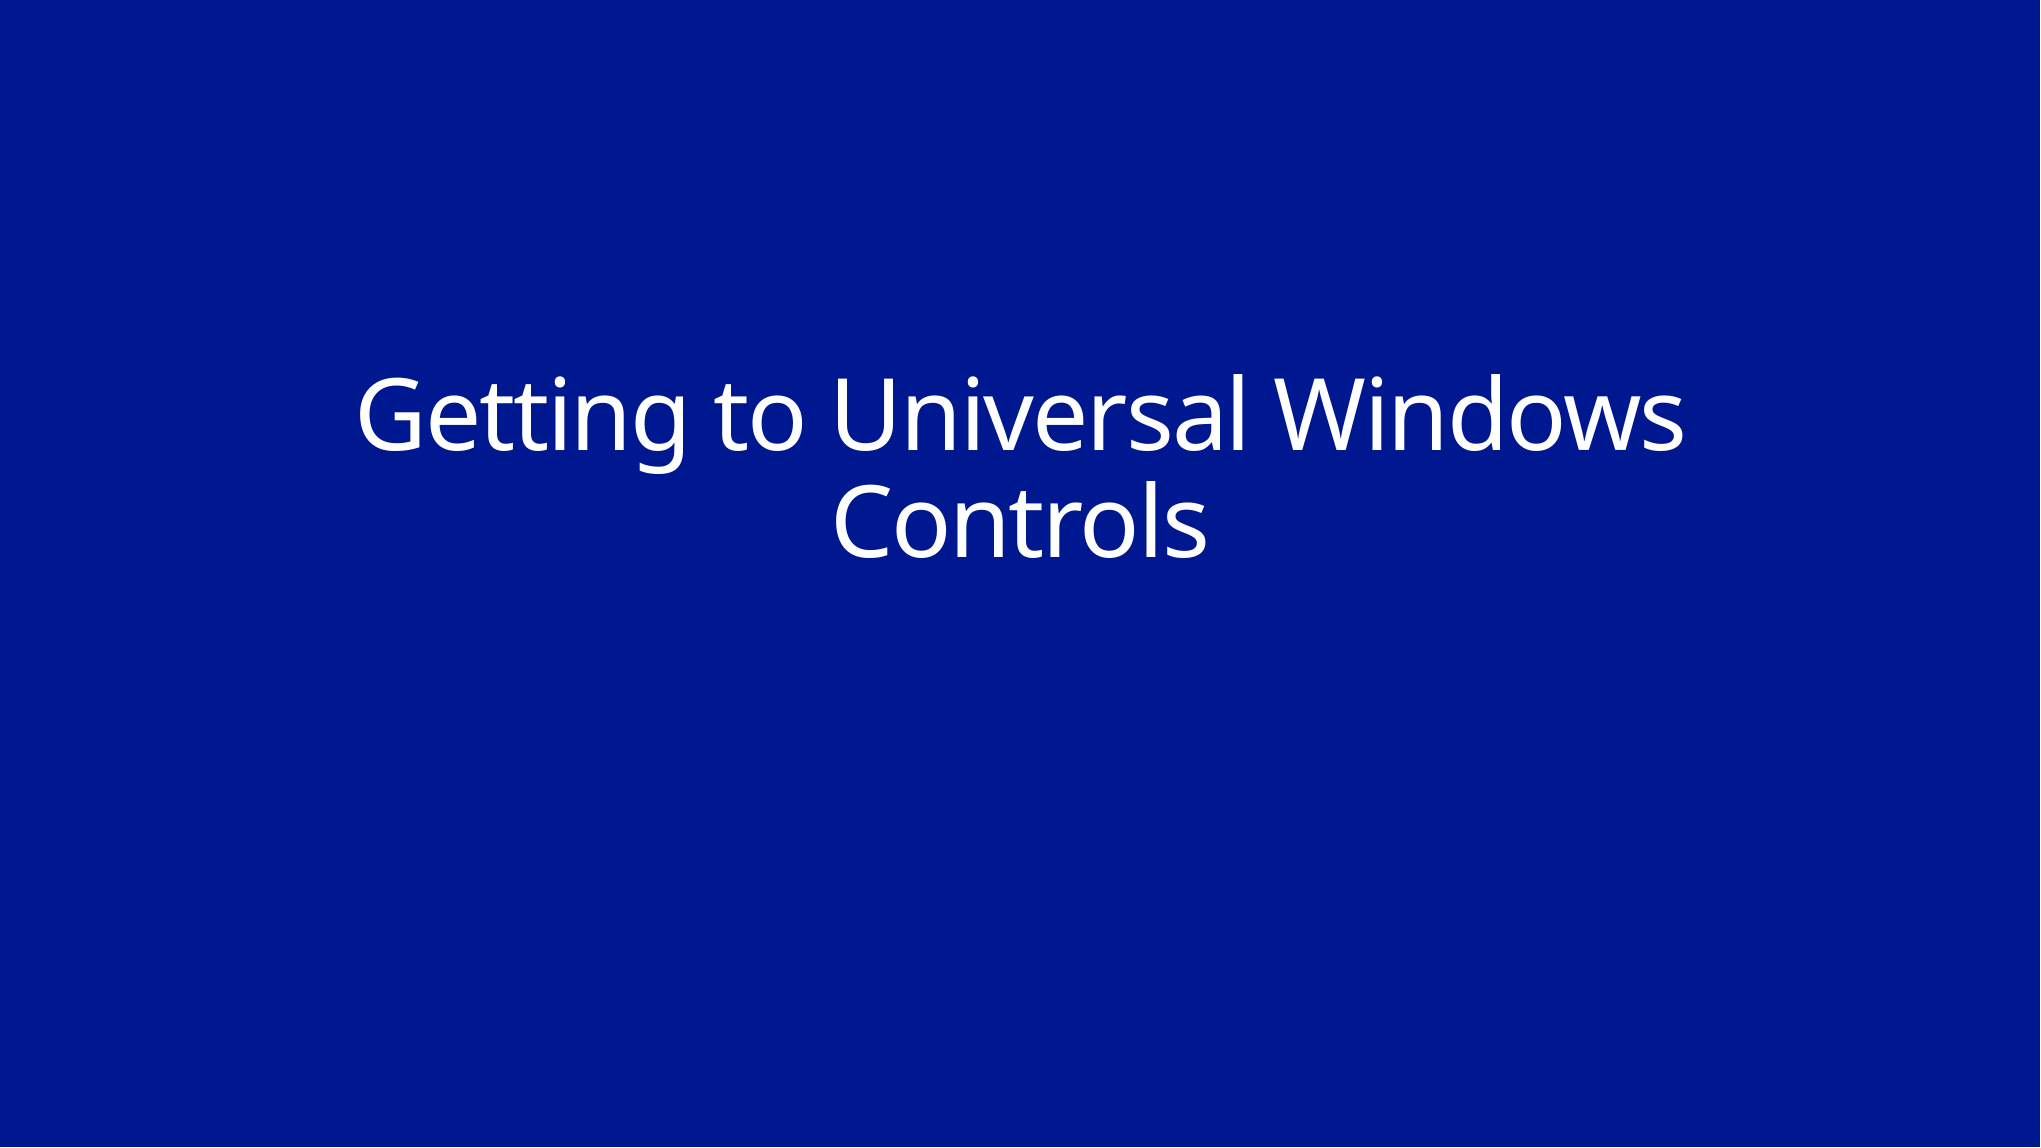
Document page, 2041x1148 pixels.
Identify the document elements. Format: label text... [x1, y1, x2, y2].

title Getting to Universal Windows Controls [195, 348, 1846, 649]
